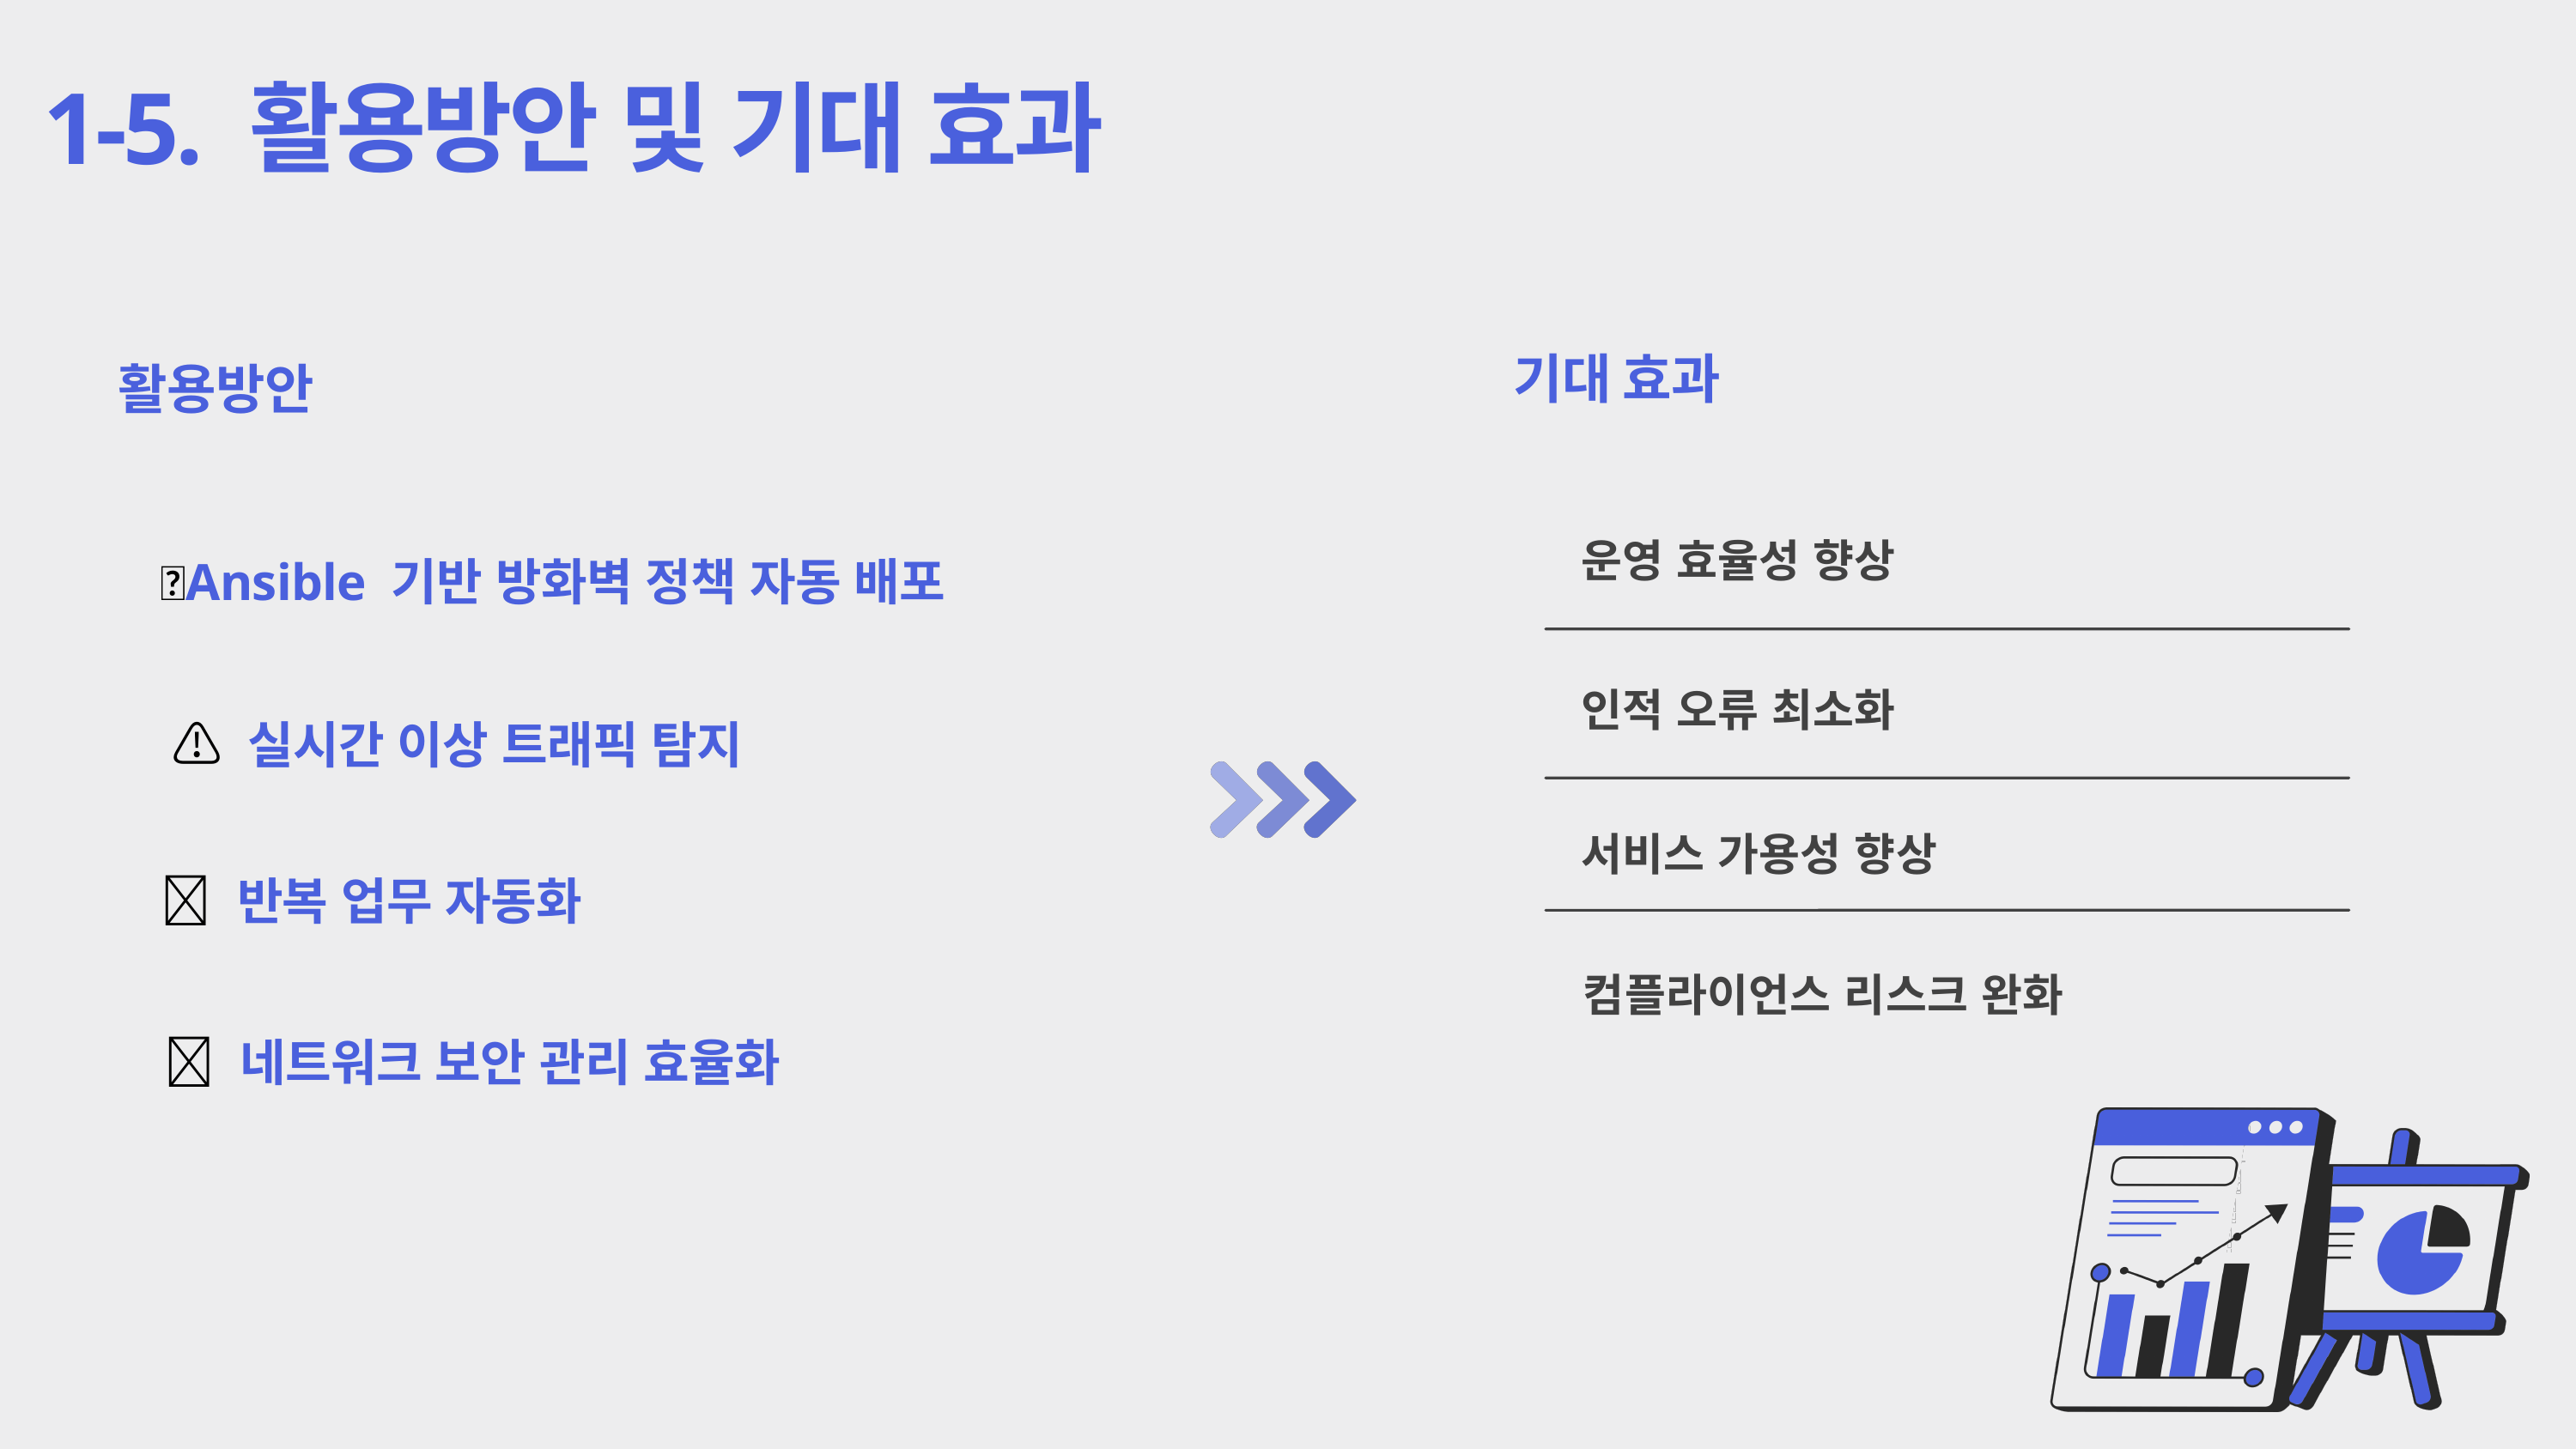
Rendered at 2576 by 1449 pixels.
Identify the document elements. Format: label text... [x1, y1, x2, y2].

text_box 🧰 네트워크 보안 관리 효율화 [163, 1026, 816, 1092]
text_box ⚠ 실시간 이상 트래픽 탐지 [171, 708, 1028, 773]
text_box 🔐Ansible 기반 방화벽 정책 자동 배포 [147, 545, 1133, 611]
text_box 활용방안 [118, 349, 449, 420]
text_box 인적 오류 최소화 [1580, 658, 2349, 736]
text_box 1-5. 활용방안 및 기대 효과 [43, 58, 2098, 184]
text_box [1309, 756, 1357, 843]
text_box 서비스 가용성 향상 [1580, 816, 2349, 880]
text_box 기대 효과 [1513, 339, 1844, 410]
text_box [2050, 1107, 2530, 1412]
text_box 운영 효율성 향상 [1580, 509, 2349, 587]
text_box [1263, 756, 1309, 843]
text_box 🔁 반복 업무 자동화 [161, 864, 695, 931]
text_box 컴플라이언스 리스크 완화 [1583, 957, 2352, 1022]
text_box [1205, 756, 1263, 843]
